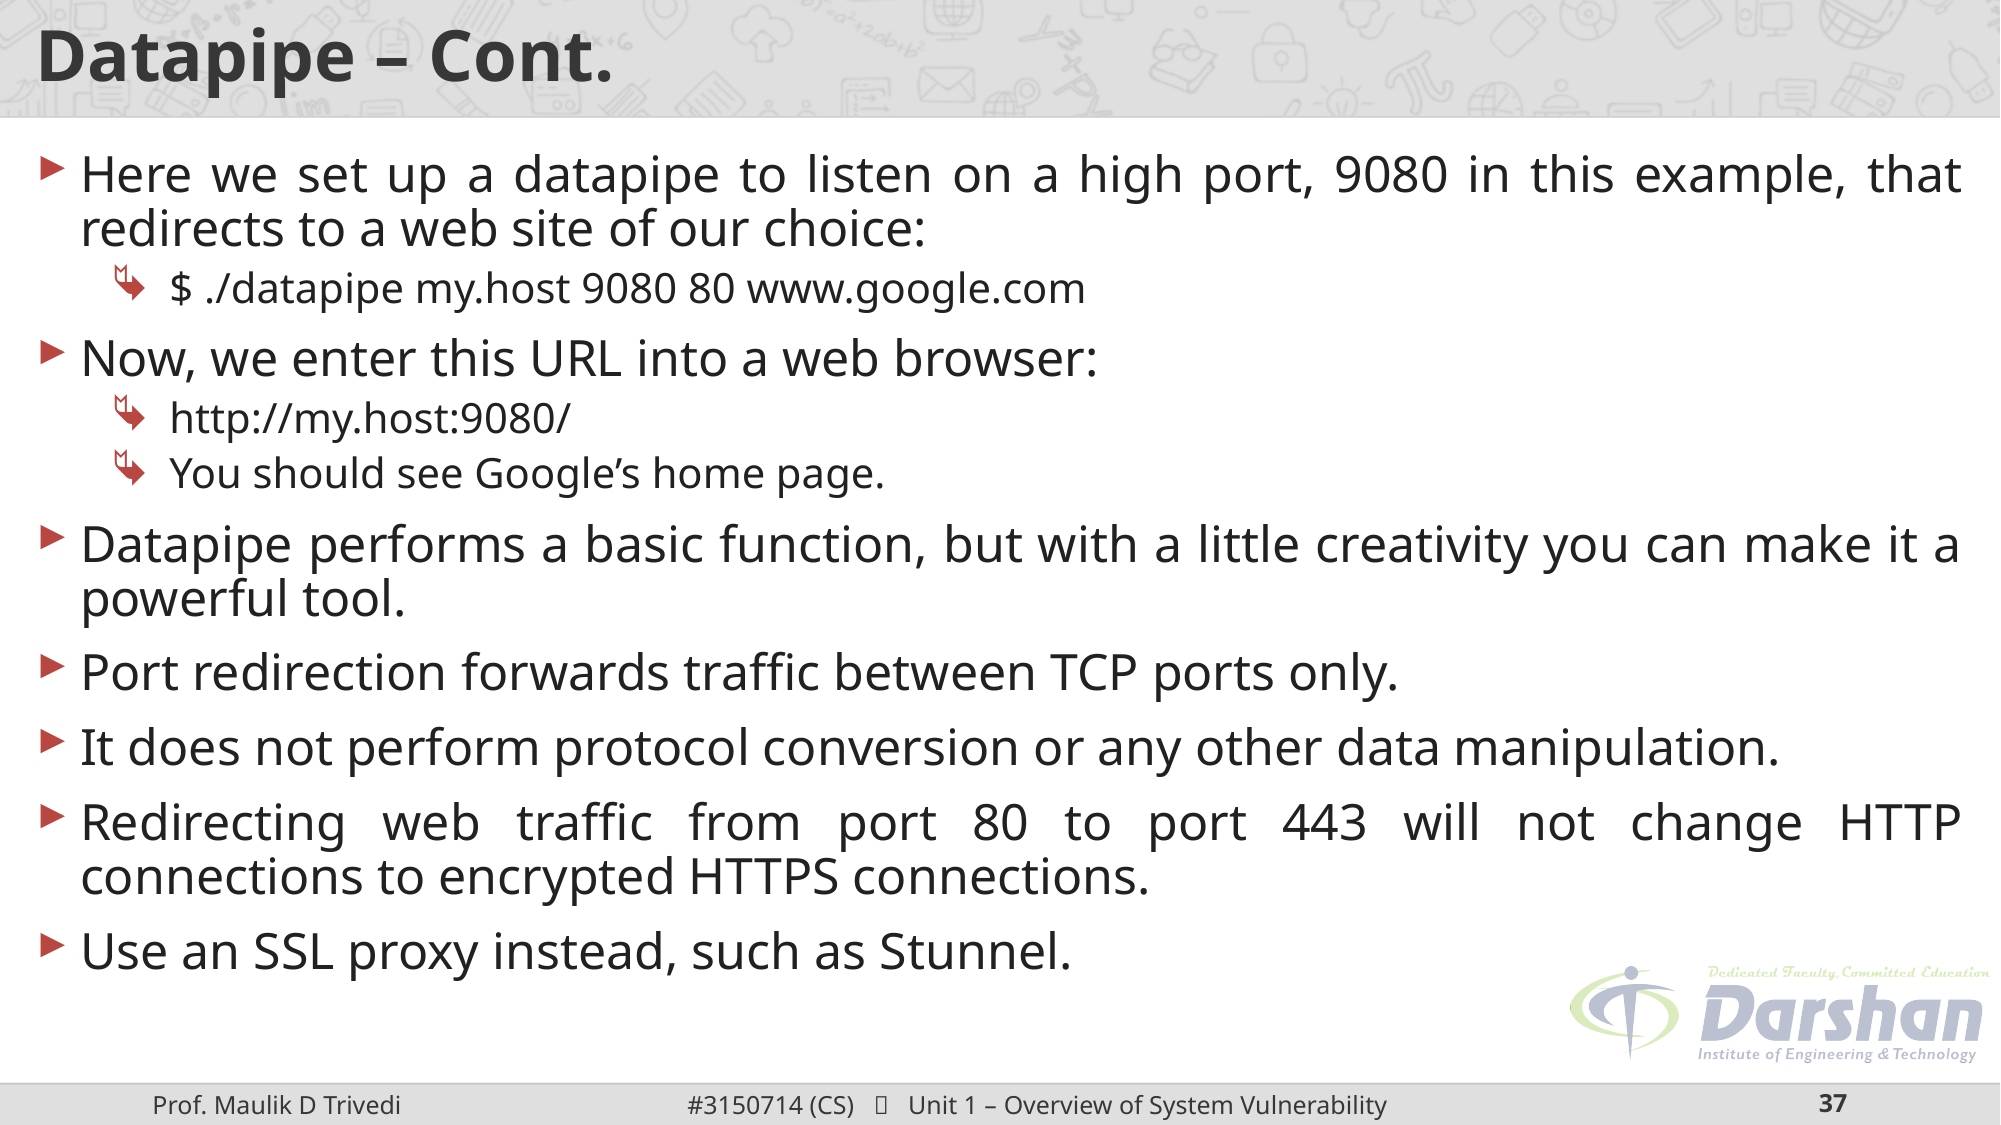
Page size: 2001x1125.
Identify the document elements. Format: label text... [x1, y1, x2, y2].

list Here we set up a datapipe to listen on a high port, 9080 in this example, that redirects to a web site of our choice: $ ./datapipe my.host 9080 80 www.google.com Now, we enter this URL into a web browser: http://my.host:9080/ You should see Google’s home page. Datapipe performs a basic function, but with a little creativity you can make it a powerful tool. Port redirection forwards traffic between TCP ports only. It does not perform protocol conversion or any other data manipulation. Redirecting web traffic from port 80 to port 443 will not change HTTP connections to encrypted HTTPS connections. Use an SSL proxy instead, such as Stunnel. [21, 141, 1979, 1059]
title Datapipe – Cont. [0, 0, 2000, 117]
